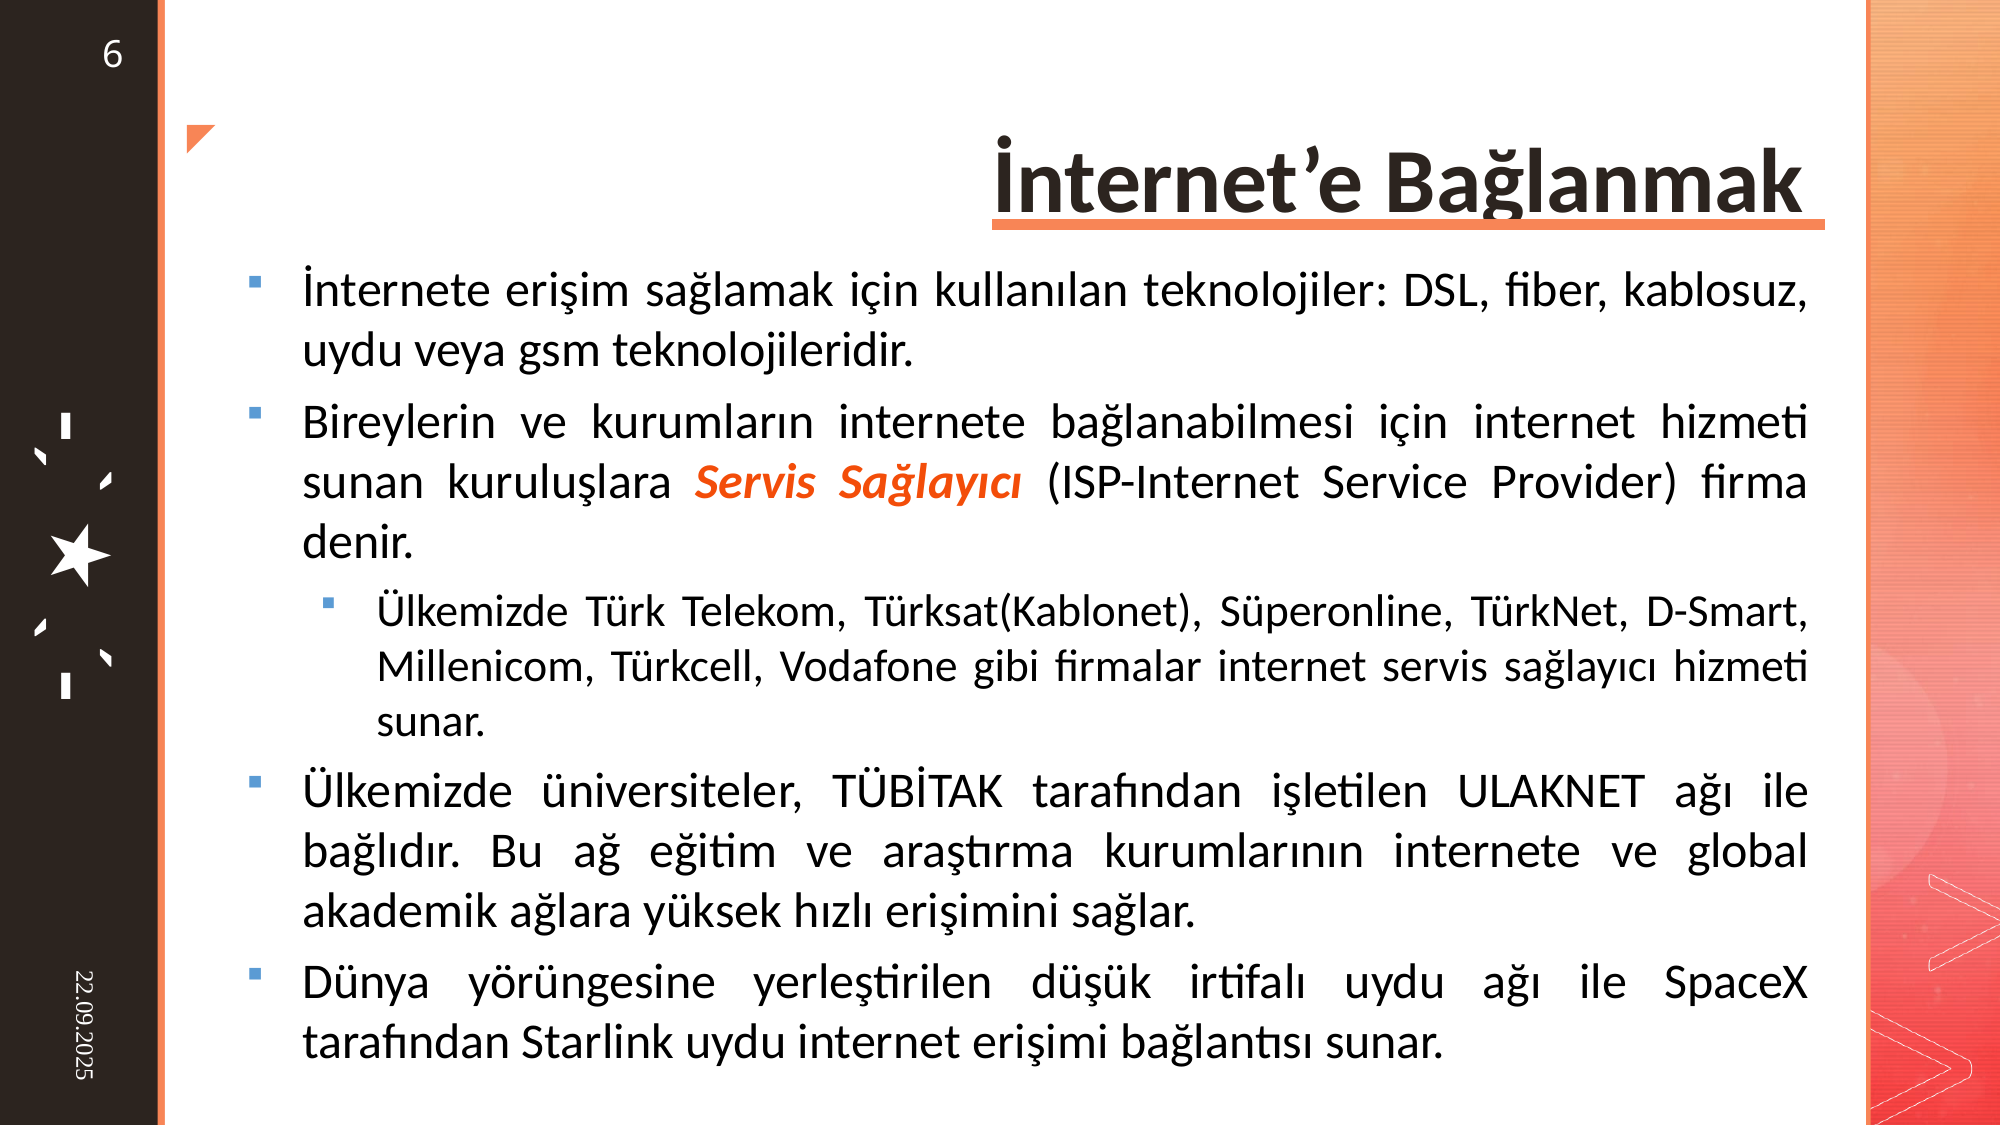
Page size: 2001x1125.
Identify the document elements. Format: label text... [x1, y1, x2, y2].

text_box ◤ [184, 109, 223, 157]
text_box İnternete erişim sağlamak için kullanılan teknolojiler: DSL, fiber, kablosuz, uydu veya gsm teknolojileridir. Bireylerin ve kurumların internete bağlanabilmesi için internet hizmeti sunan kuruluşlara Servis Sağlayıcı (ISP-Internet Service Provider) firma denir. Ülkemizde Türk Telekom, Türksat(Kablonet), Süperonline, TürkNet, D-Smart, Millenicom, Türkcell, Vodafone gibi firmalar internet servis sağlayıcı hizmeti sunar. Ülkemizde üniversiteler, TÜBİTAK tarafından işletilen ULAKNET ağı ile bağlıdır. Bu ağ eğitim ve araştırma kurumlarının internete ve global akademik ağlara yüksek hızlı erişimini sağlar. Dünya yörüngesine yerleştirilen düşük irtifalı uydu ağı ile SpaceX tarafından Starlink uydu internet erişimi bağlantısı sunar. [244, 255, 1810, 1069]
picture [1871, 0, 2000, 1125]
title İnternet’e Bağlanmak [217, 118, 1832, 309]
text_box 6 [99, 27, 125, 75]
text_box 22.09.2025 [68, 968, 101, 1086]
text_box ˗ˏˋ ★ ˎˊ˗ [27, 312, 143, 800]
